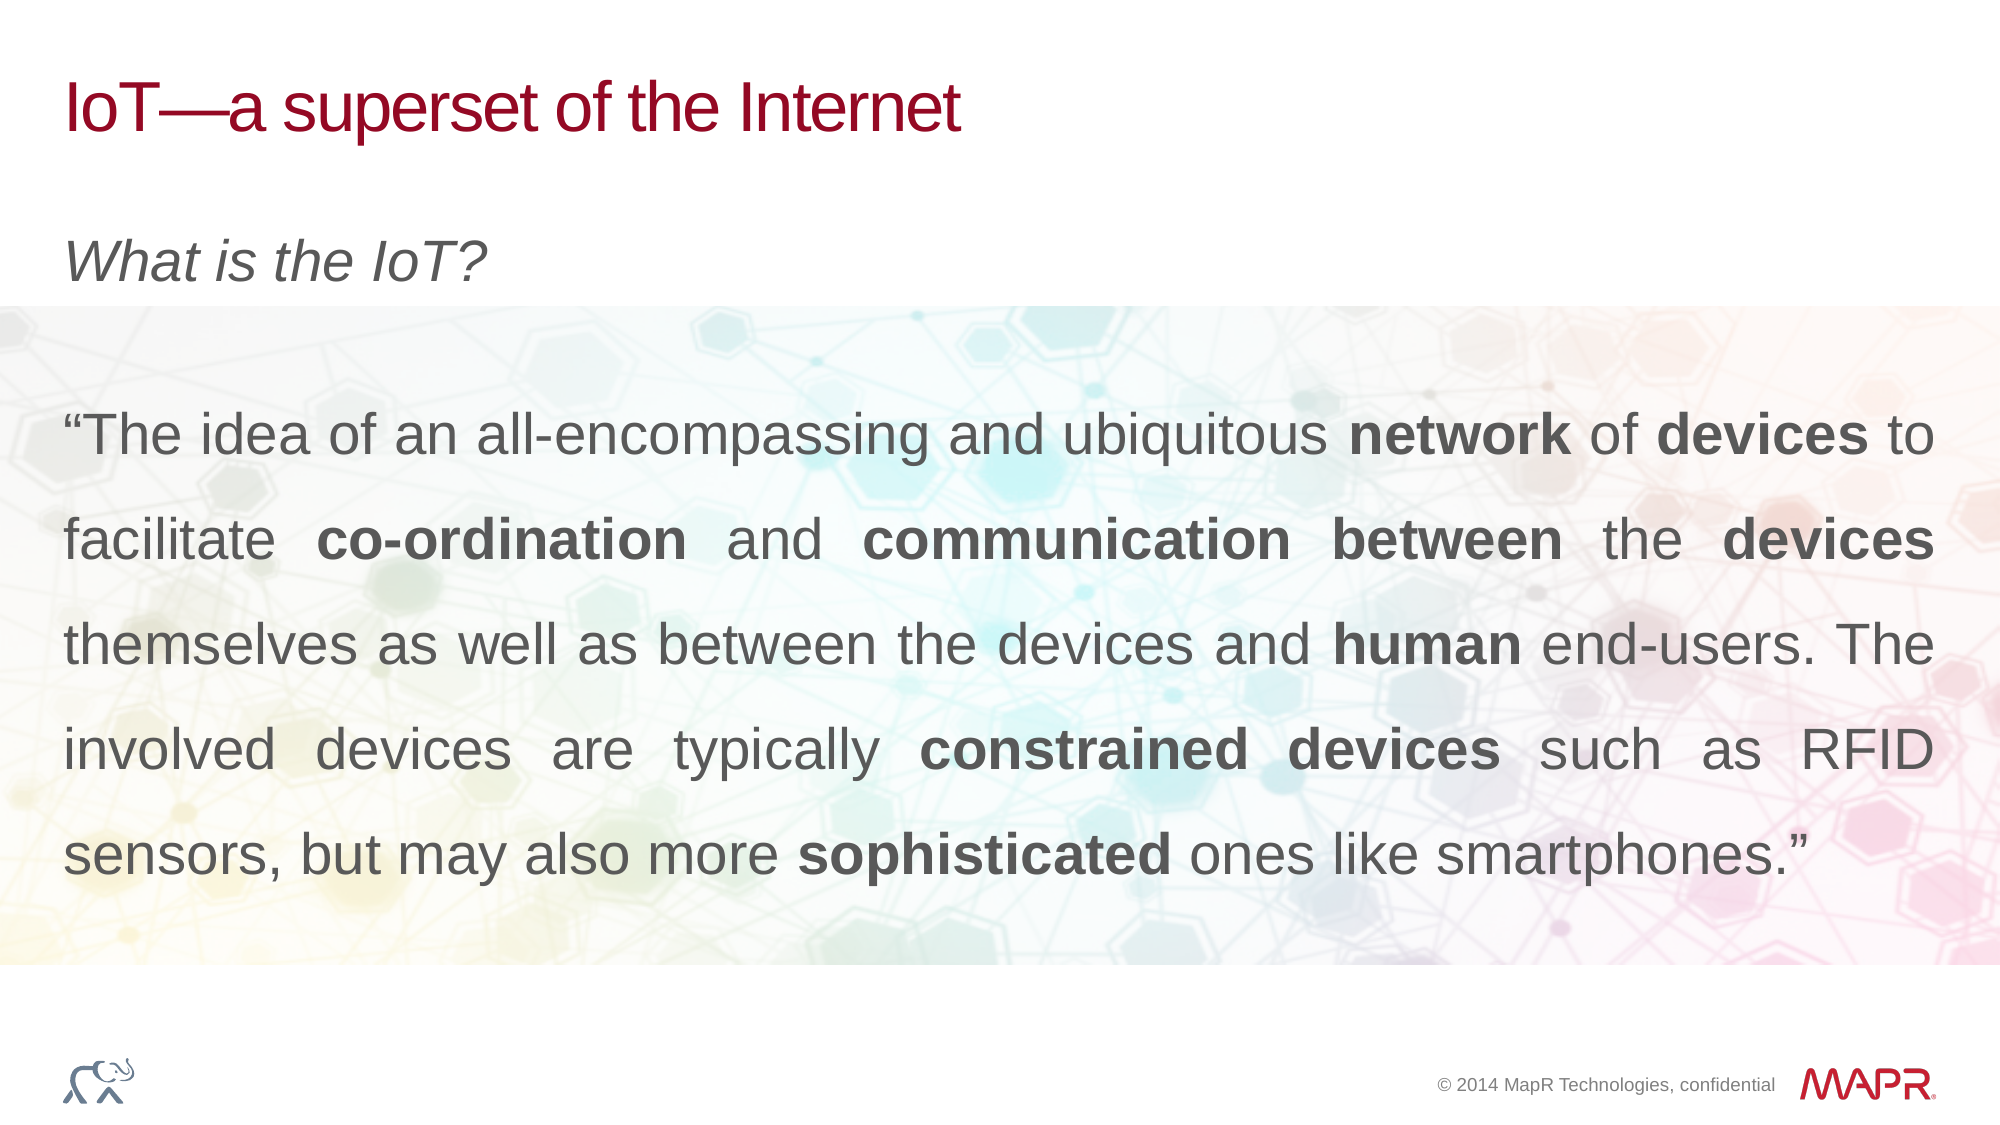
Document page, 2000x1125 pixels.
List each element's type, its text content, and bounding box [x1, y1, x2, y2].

list What is the IoT? “The idea of an all-encompassing and ubiquitous network of devices to facilitate co-ordination and communication between the devices themselves as well as between the devices and human end-users. The involved devices are typically constrained devices such as RFID sensors, but may also more sophisticated ones like smartphones.” [63, 228, 1937, 304]
title IoT—a superset of the Internet [63, 38, 1937, 153]
picture [0, 305, 2000, 965]
